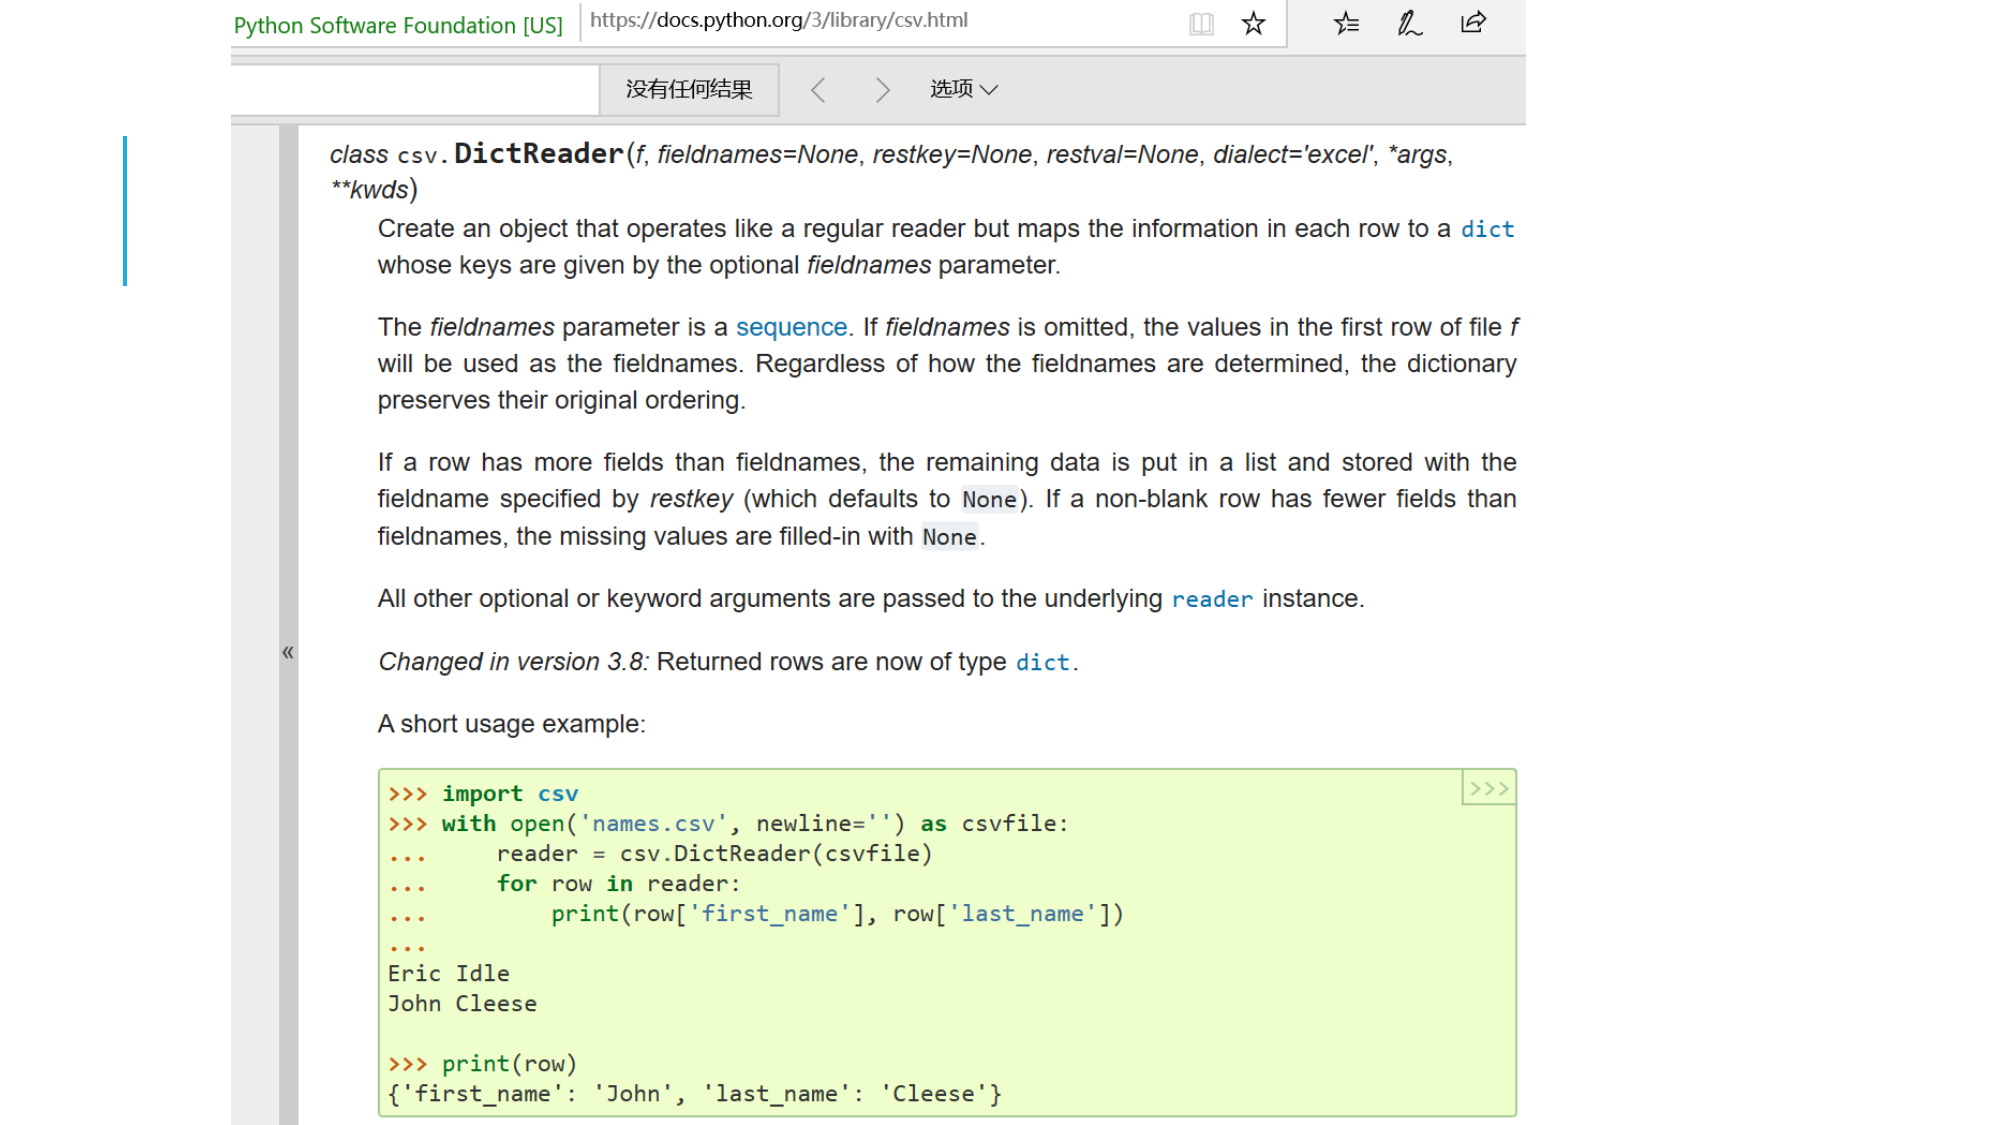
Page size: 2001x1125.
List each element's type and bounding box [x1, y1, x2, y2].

picture [231, 0, 1526, 1125]
